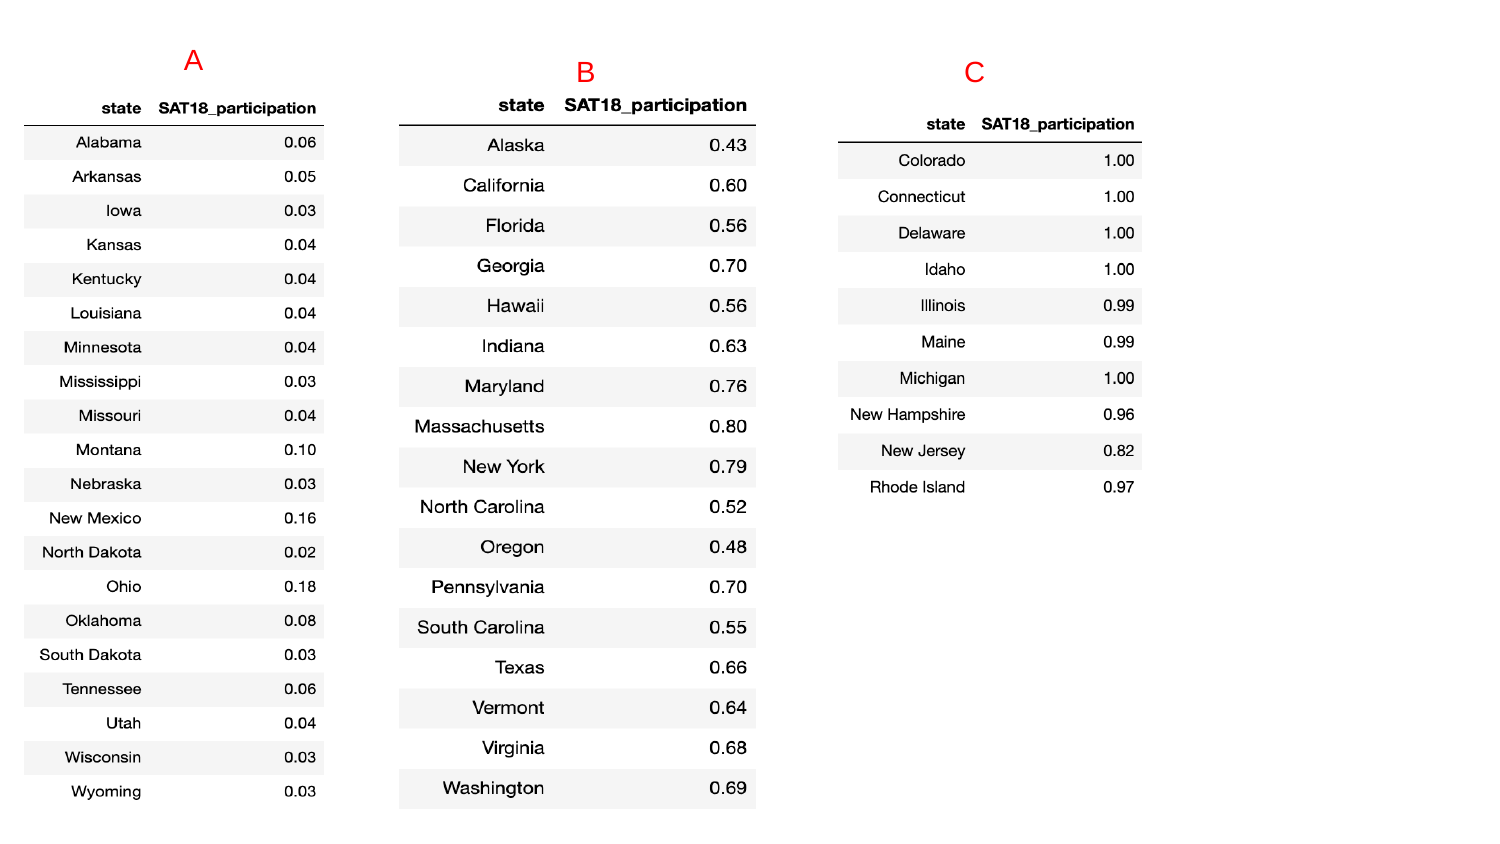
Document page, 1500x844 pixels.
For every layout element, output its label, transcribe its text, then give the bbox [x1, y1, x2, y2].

text_box A [168, 26, 231, 73]
picture [24, 84, 375, 809]
text_box C [949, 38, 1031, 85]
picture [837, 105, 1142, 503]
text_box B [561, 38, 642, 82]
picture [398, 84, 805, 819]
